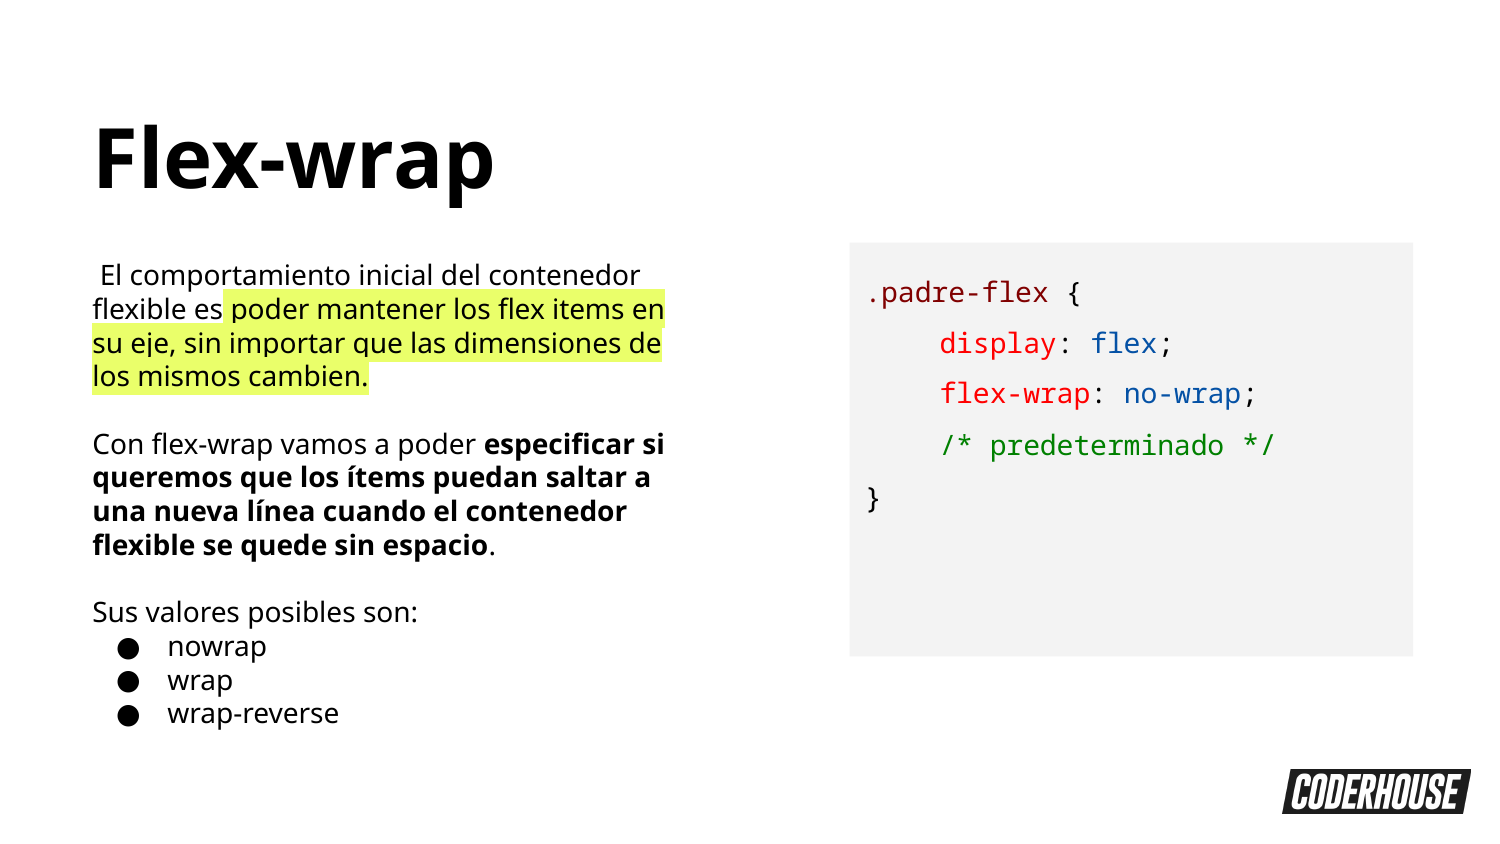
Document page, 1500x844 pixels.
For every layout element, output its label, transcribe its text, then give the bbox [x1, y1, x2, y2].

text_box El comportamiento inicial del contenedor flexible es poder mantener los flex items en su eje, sin importar que las dimensiones de los mismos cambien. Con flex-wrap vamos a poder especificar si queremos que los ítems puedan saltar a una nueva línea cuando el contenedor flexible se quede sin espacio. Sus valores posibles son: nowrap wrap wrap-reverse [77, 242, 707, 745]
text_box .padre-flex { display: flex; flex-wrap: no-wrap; /* predeterminado */ } [849, 242, 1414, 657]
picture [1281, 769, 1471, 814]
text_box Flex-wrap [77, 101, 1414, 312]
